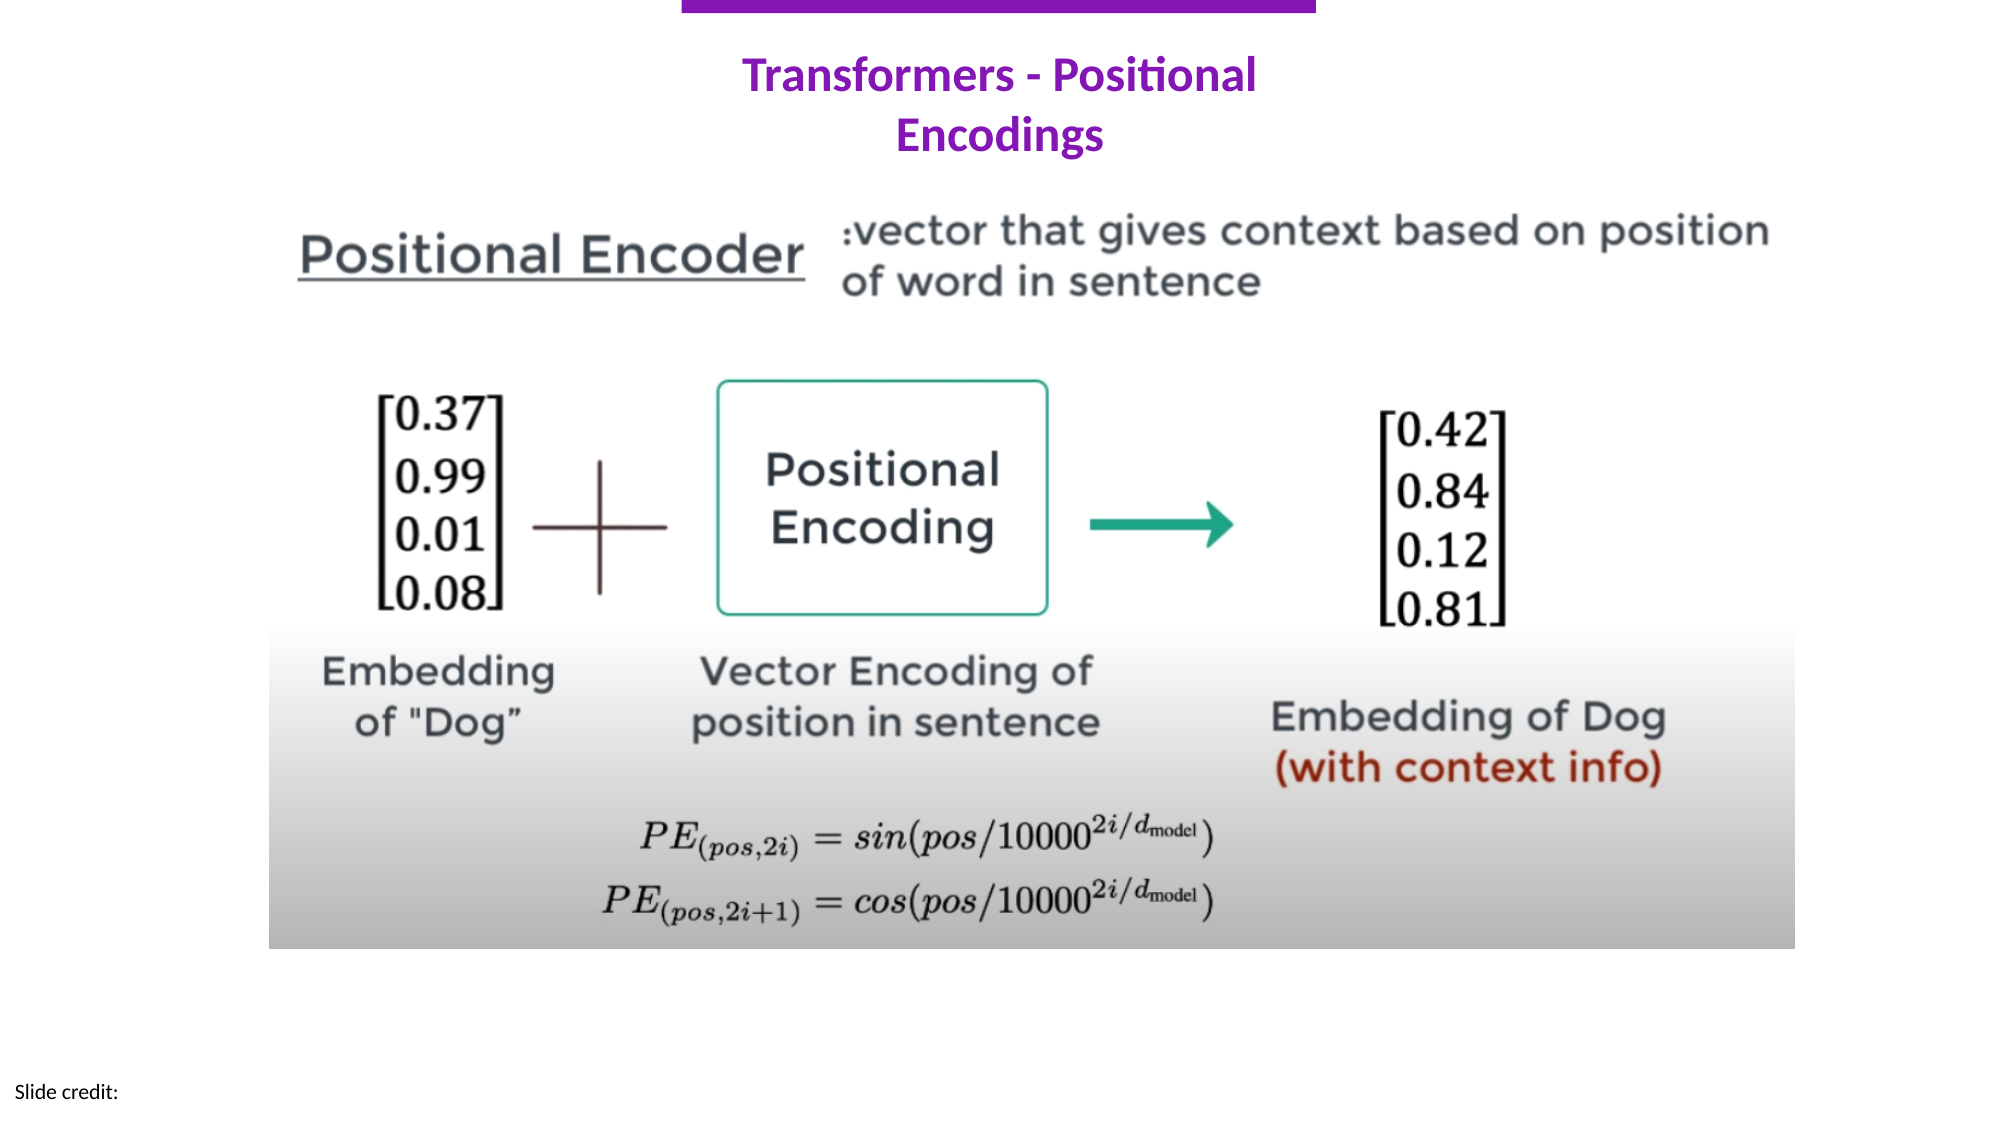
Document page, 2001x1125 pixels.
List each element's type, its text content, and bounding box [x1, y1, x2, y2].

text_box Slide credit: [0, 1070, 1203, 1112]
text_box [681, 0, 1317, 14]
text_box Transformers - Positional Encodings [665, 34, 1335, 169]
picture [269, 206, 1795, 949]
